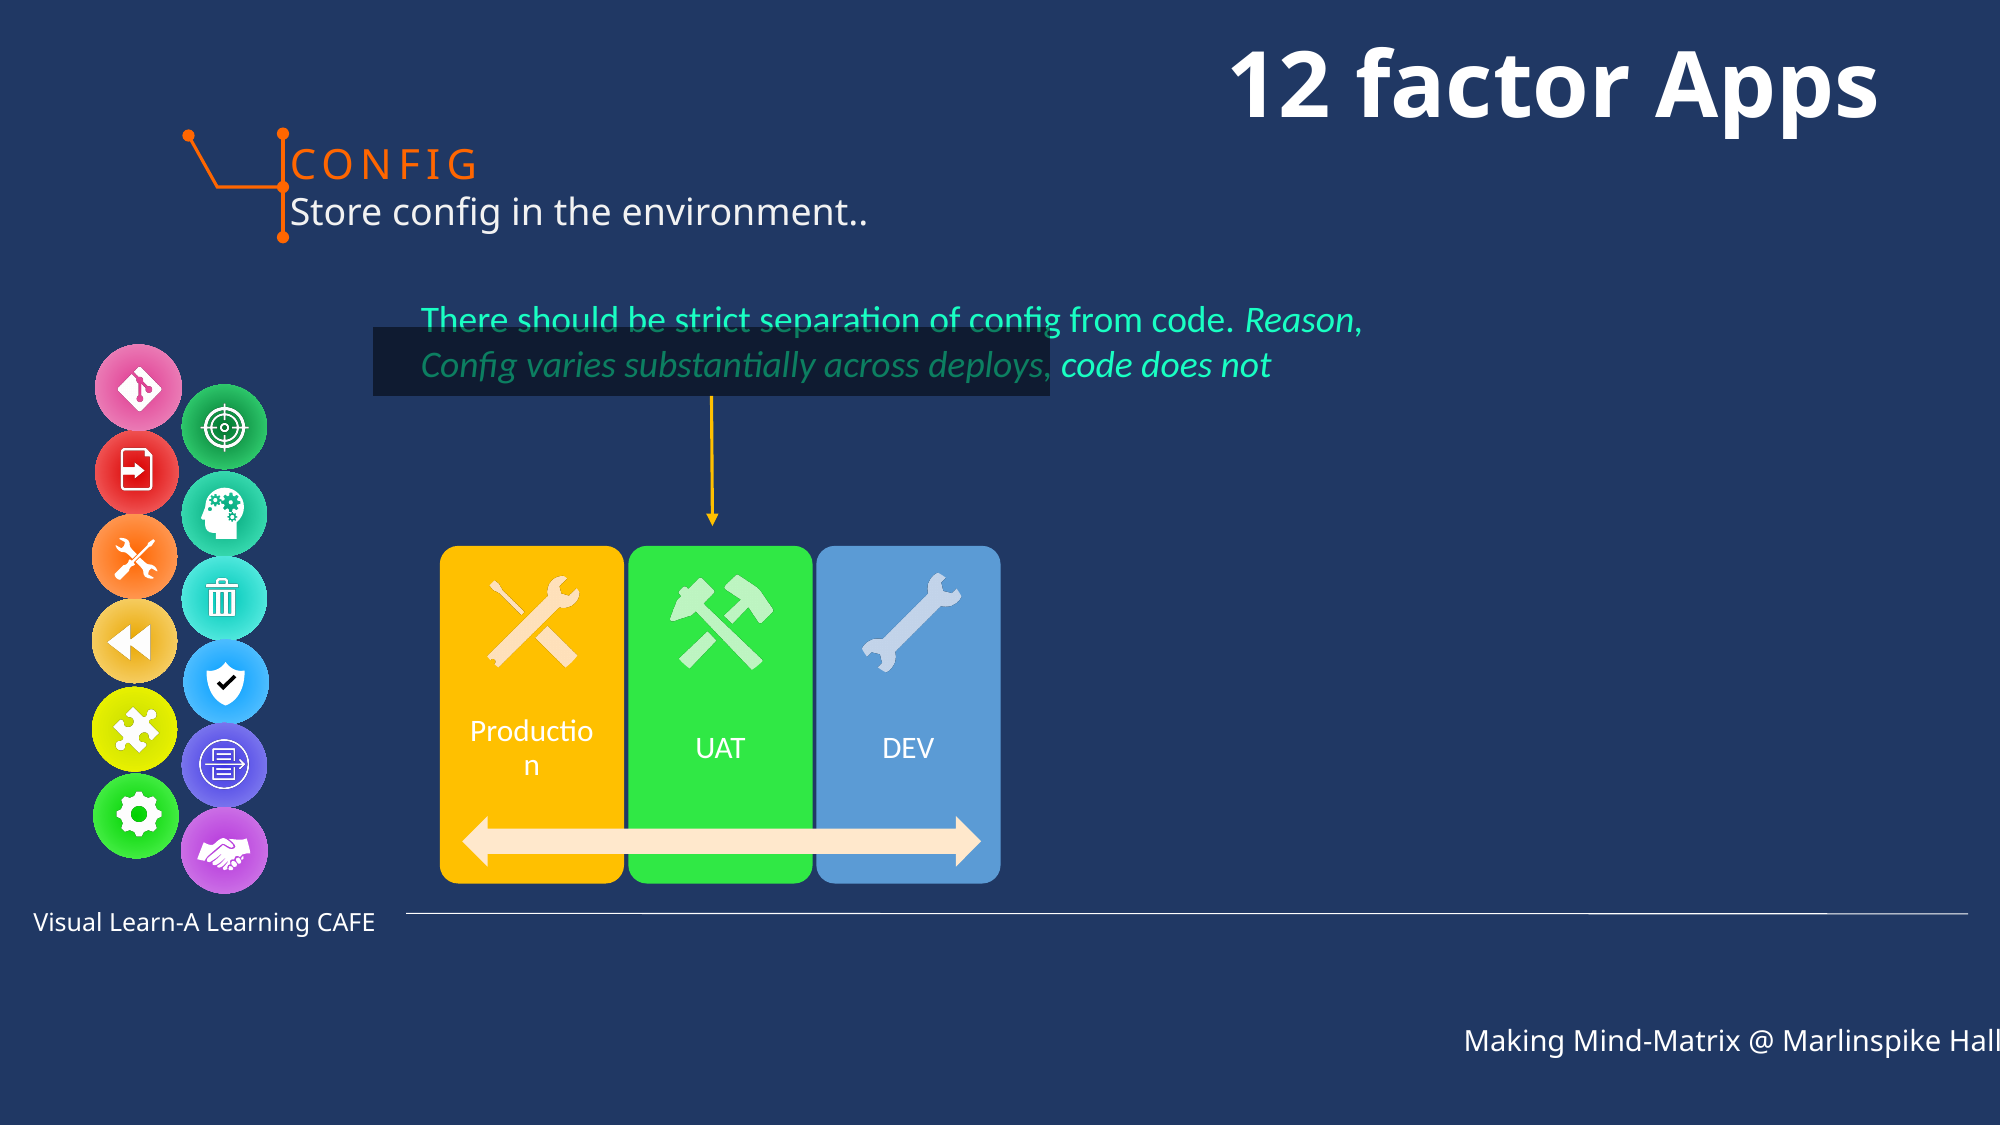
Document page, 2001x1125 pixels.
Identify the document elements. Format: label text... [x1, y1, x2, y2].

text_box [204, 661, 247, 706]
picture [108, 703, 165, 759]
picture [185, 725, 263, 803]
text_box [200, 487, 244, 539]
text_box [203, 803, 246, 807]
picture [94, 611, 163, 673]
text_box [439, 545, 1004, 884]
text_box [180, 555, 268, 640]
text_box [181, 383, 268, 470]
text_box [171, 790, 180, 842]
text_box [180, 746, 185, 784]
picture [199, 574, 245, 620]
text_box [263, 745, 268, 786]
text_box [102, 599, 179, 685]
text_box Visual Learn-A Learning CAFE [18, 883, 407, 944]
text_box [95, 344, 182, 431]
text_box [197, 837, 252, 872]
text_box [180, 470, 268, 556]
text_box [182, 638, 270, 724]
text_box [95, 431, 179, 515]
text_box There should be strict separation of config from code. Reason, Config varies substantially across deploys, code does not [406, 287, 1407, 393]
text_box [108, 772, 163, 782]
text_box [91, 514, 178, 599]
text_box [91, 685, 179, 773]
text_box [92, 783, 168, 860]
picture [196, 399, 253, 456]
text_box CONFIG Store config in the environment.. [182, 127, 894, 244]
picture [107, 782, 171, 846]
text_box 12 factor Apps [1211, 18, 1896, 143]
text_box [180, 806, 269, 883]
text_box Making Mind-Matrix @ Marlinspike Hall [1463, 1012, 2000, 1058]
text_box [373, 327, 1050, 396]
text_box [207, 721, 241, 725]
